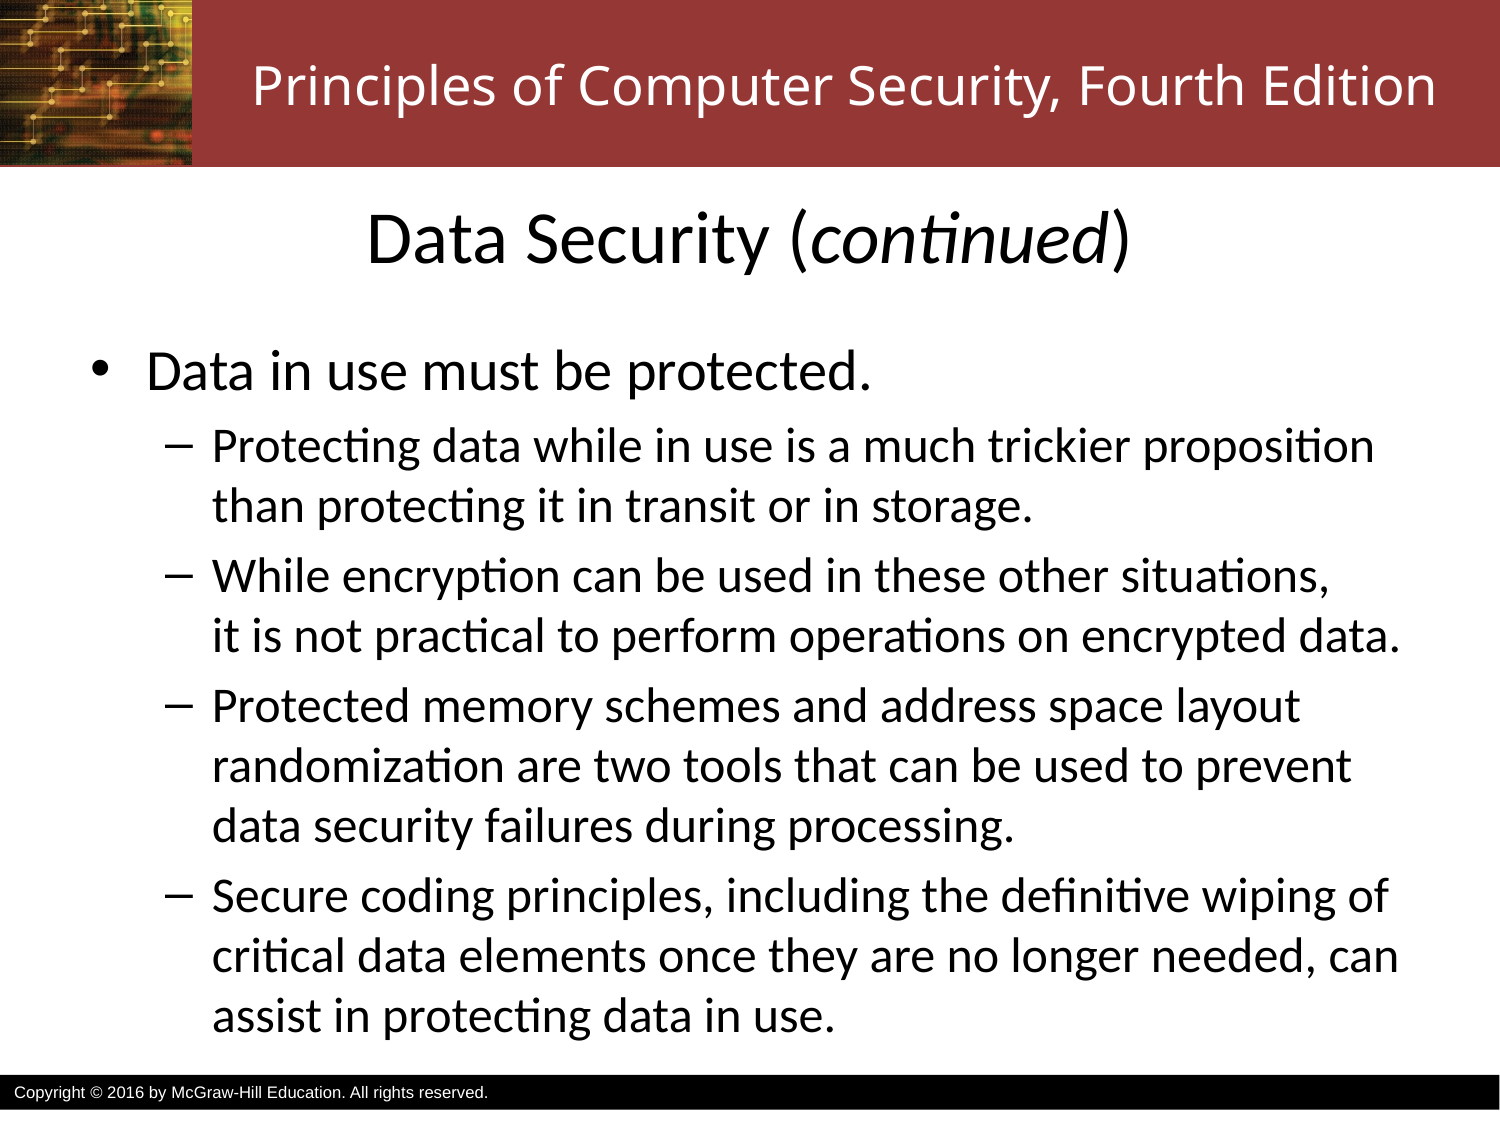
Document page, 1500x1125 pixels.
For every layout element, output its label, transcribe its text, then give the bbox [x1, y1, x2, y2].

picture [0, 0, 192, 165]
list Data in use must be protected. Protecting data while in use is a much trickier proposition than protecting it in transit or in storage. While encryption can be used in these other situations, it is not practical to perform operations on encrypted data. Protected memory schemes and address space layout randomization are two tools that can be used to prevent data security failures during processing. Secure coding principles, including the definitive wiping of critical data elements once they are no longer needed, can assist in protecting data in use. [75, 324, 1425, 1005]
title Data Security (continued) [75, 181, 1425, 324]
